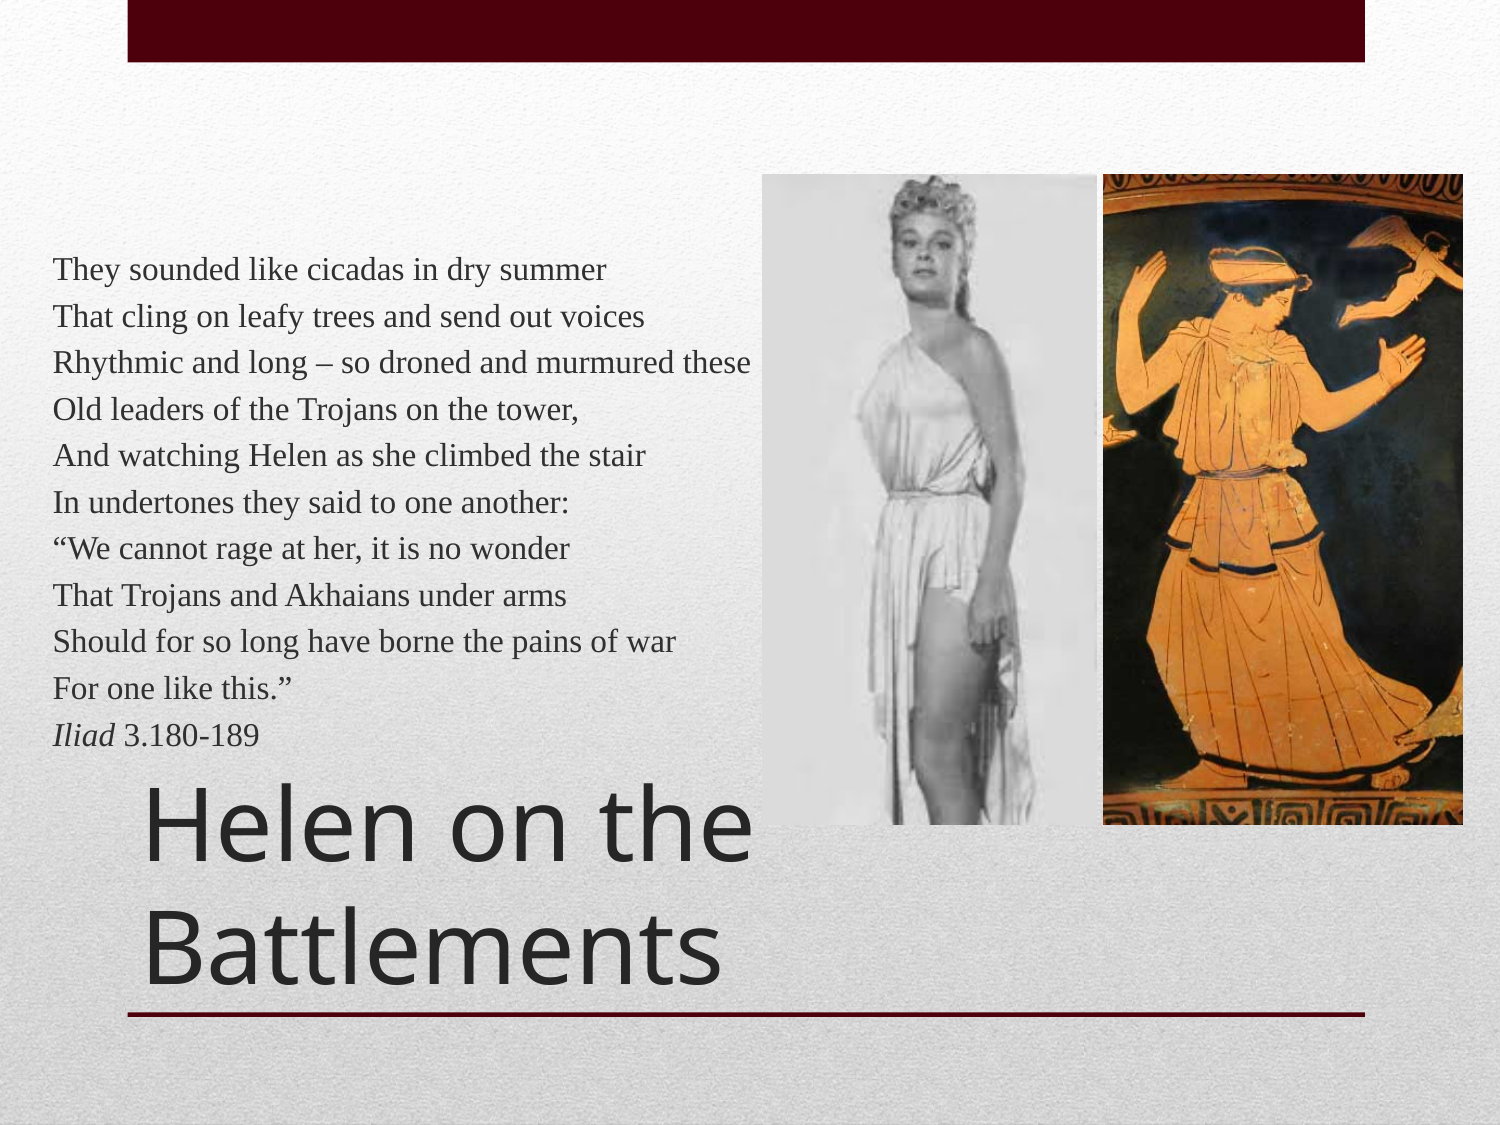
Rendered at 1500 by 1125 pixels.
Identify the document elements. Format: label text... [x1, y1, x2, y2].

picture [761, 174, 1098, 826]
title Helen on the Battlements [125, 794, 1238, 1013]
picture [1102, 174, 1464, 826]
list They sounded like cicadas in dry summer That cling on leafy trees and send out voices Rhythmic and long – so droned and murmured these Old leaders of the Trojans on the tower, And watching Helen as she climbed the stair In undertones they said to one another: “We cannot rage at her, it is no wonder That Trojans and Akhaians under arms Should for so long have borne the pains of war For one like this.” Iliad 3.180-189 [37, 206, 756, 794]
